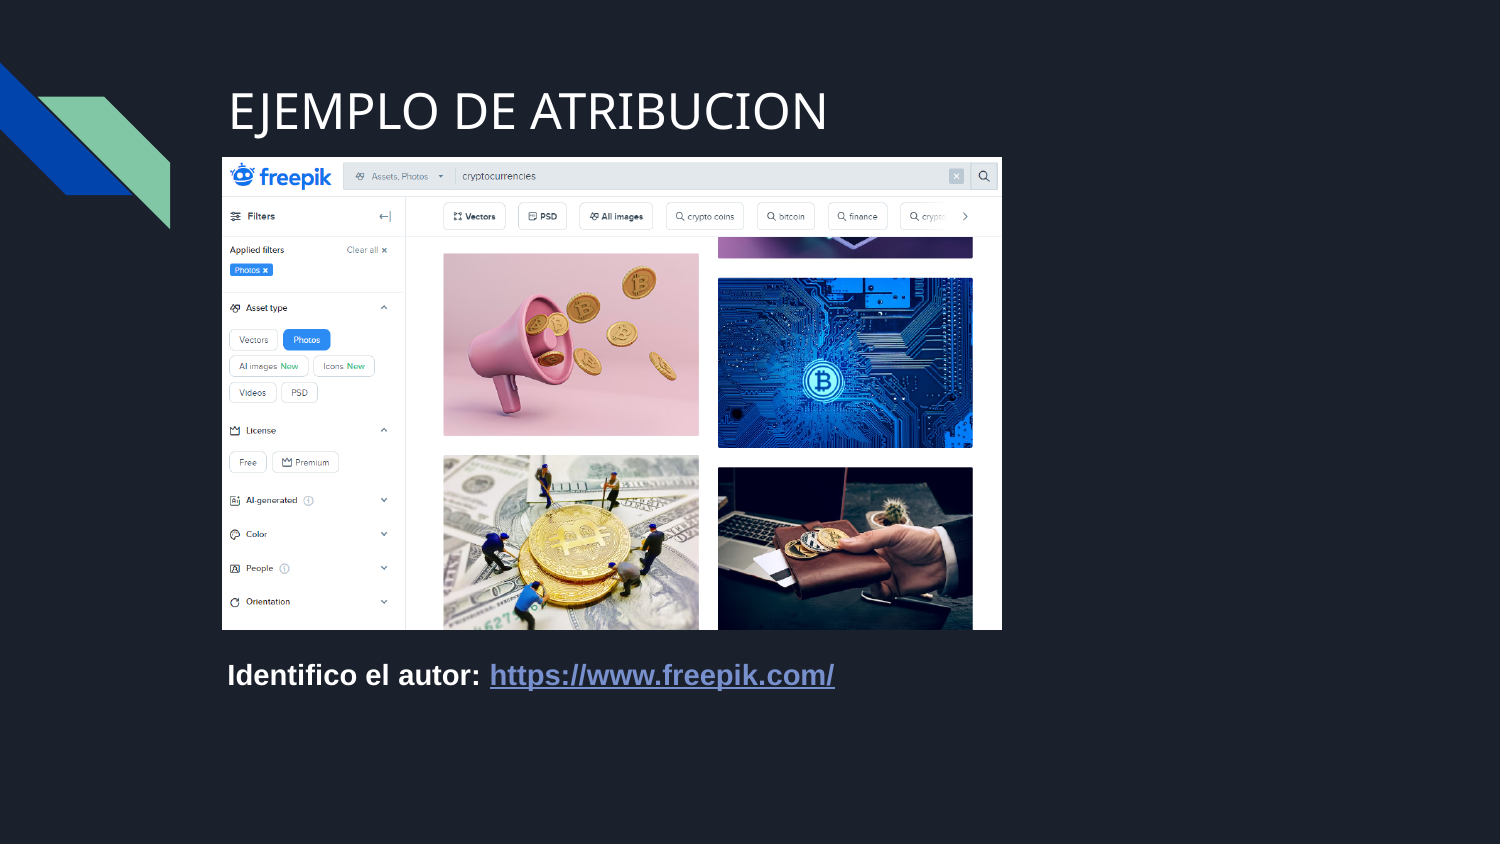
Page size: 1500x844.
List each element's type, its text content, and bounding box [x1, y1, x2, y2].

picture [222, 157, 1002, 630]
text_box Identifico el autor: https://www.freepik.com/ [212, 649, 1080, 699]
title EJEMPLO DE ATRIBUCION [212, 64, 1368, 215]
